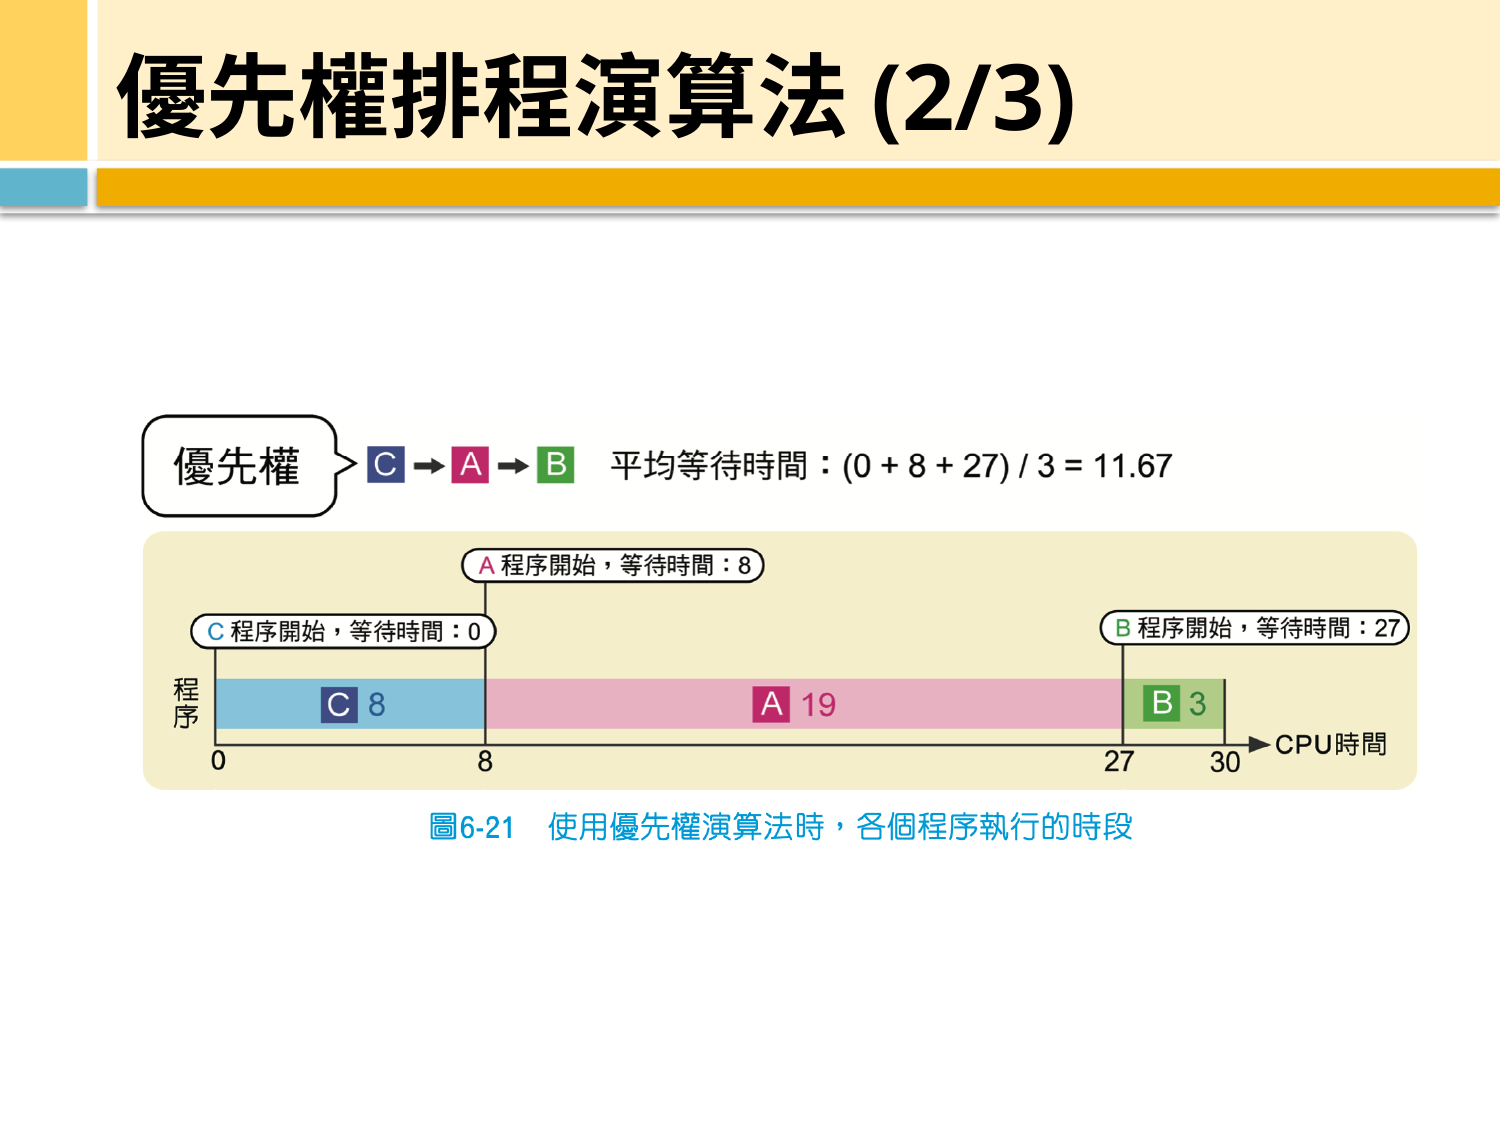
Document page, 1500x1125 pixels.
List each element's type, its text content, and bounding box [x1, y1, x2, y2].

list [100, 396, 1439, 858]
title 優先權排程演算法(2/3) [100, 26, 1438, 161]
